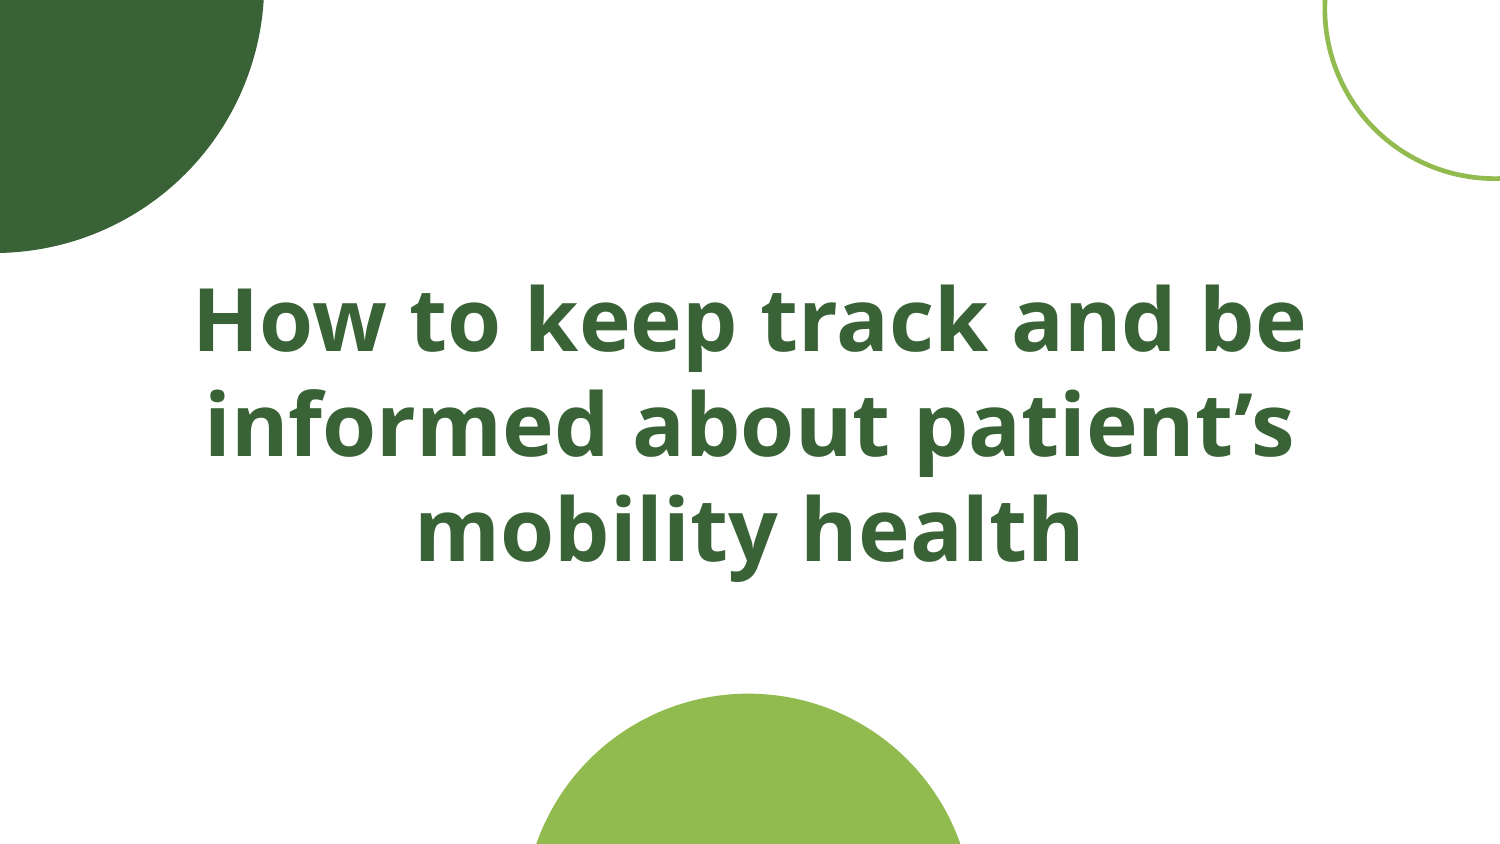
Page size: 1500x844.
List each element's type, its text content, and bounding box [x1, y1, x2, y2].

title How to keep track and be informed about patient’s mobility health [175, 116, 1325, 728]
